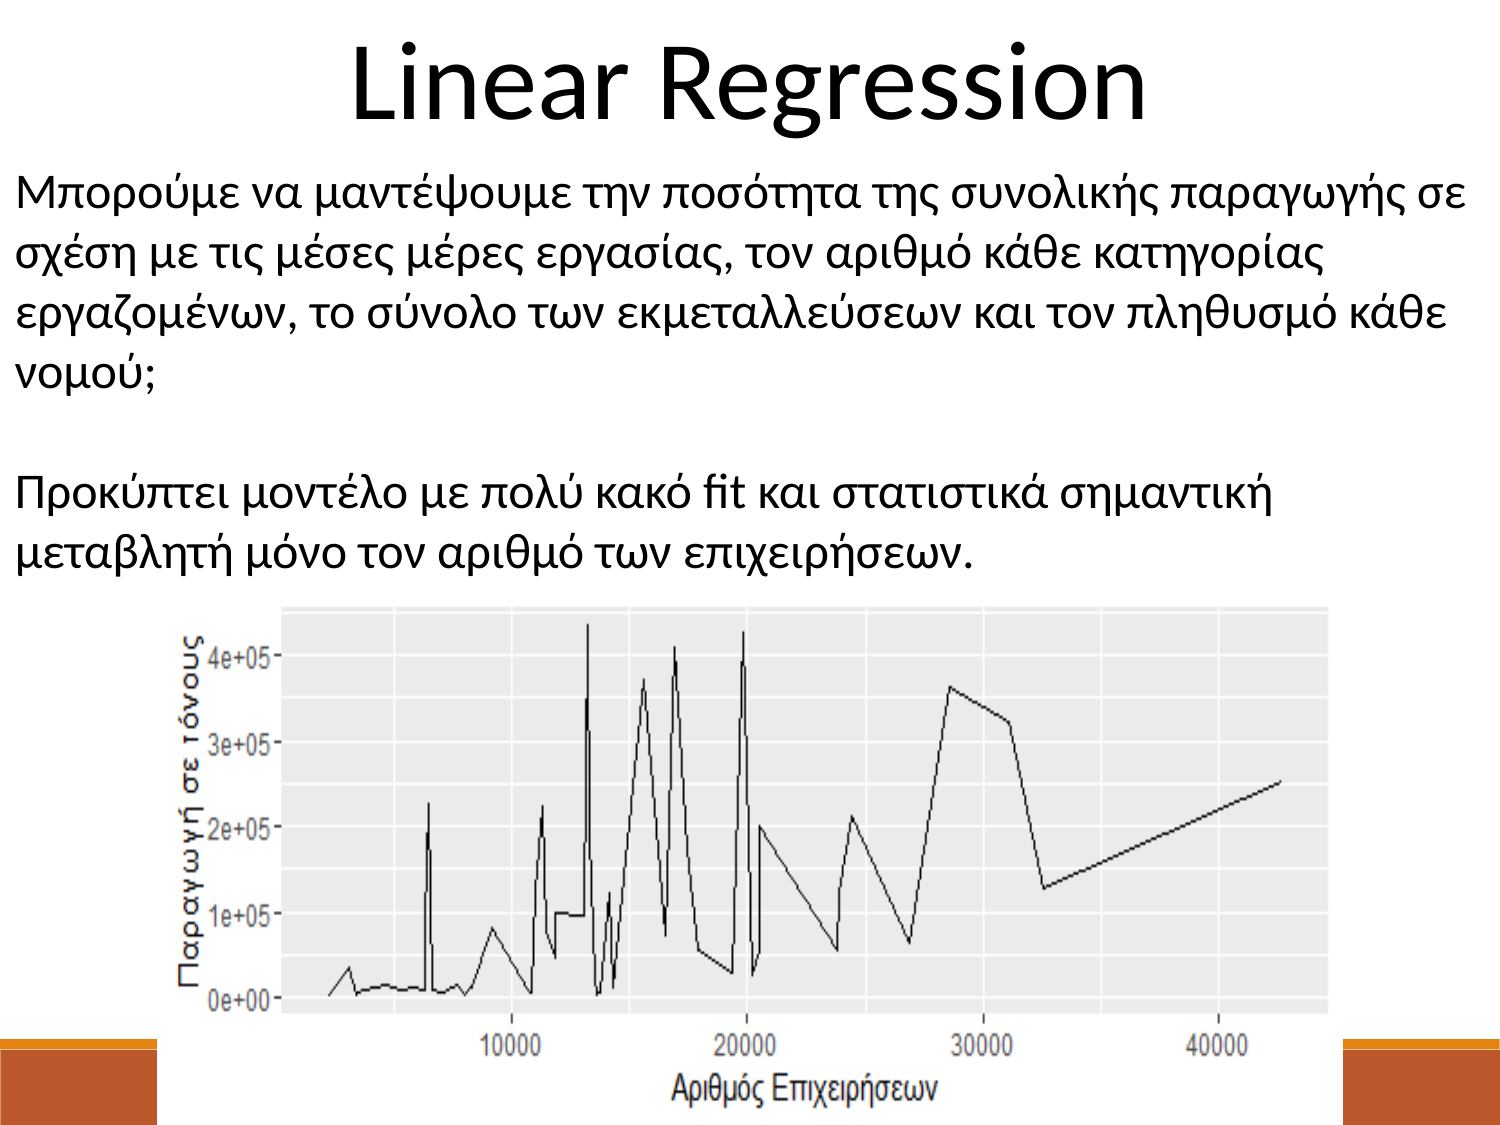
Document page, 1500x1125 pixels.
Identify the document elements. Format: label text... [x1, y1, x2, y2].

picture [156, 589, 1343, 1125]
text_box Linear Regression [53, 0, 1447, 150]
text_box Μπορούμε να μαντέψουμε την ποσότητα της συνολικής παραγωγής σε σχέση με τις μέσες μέρες εργασίας, τον αριθμό κάθε κατηγορίας εργαζομένων, το σύνολο των εκμεταλλεύσεων και τον πληθυσμό κάθε νομού; Προκύπτει μοντέλο με πολύ κακό fit και στατιστικά σημαντική μεταβλητή μόνο τον αριθμό των επιχειρήσεων. [0, 150, 1500, 586]
